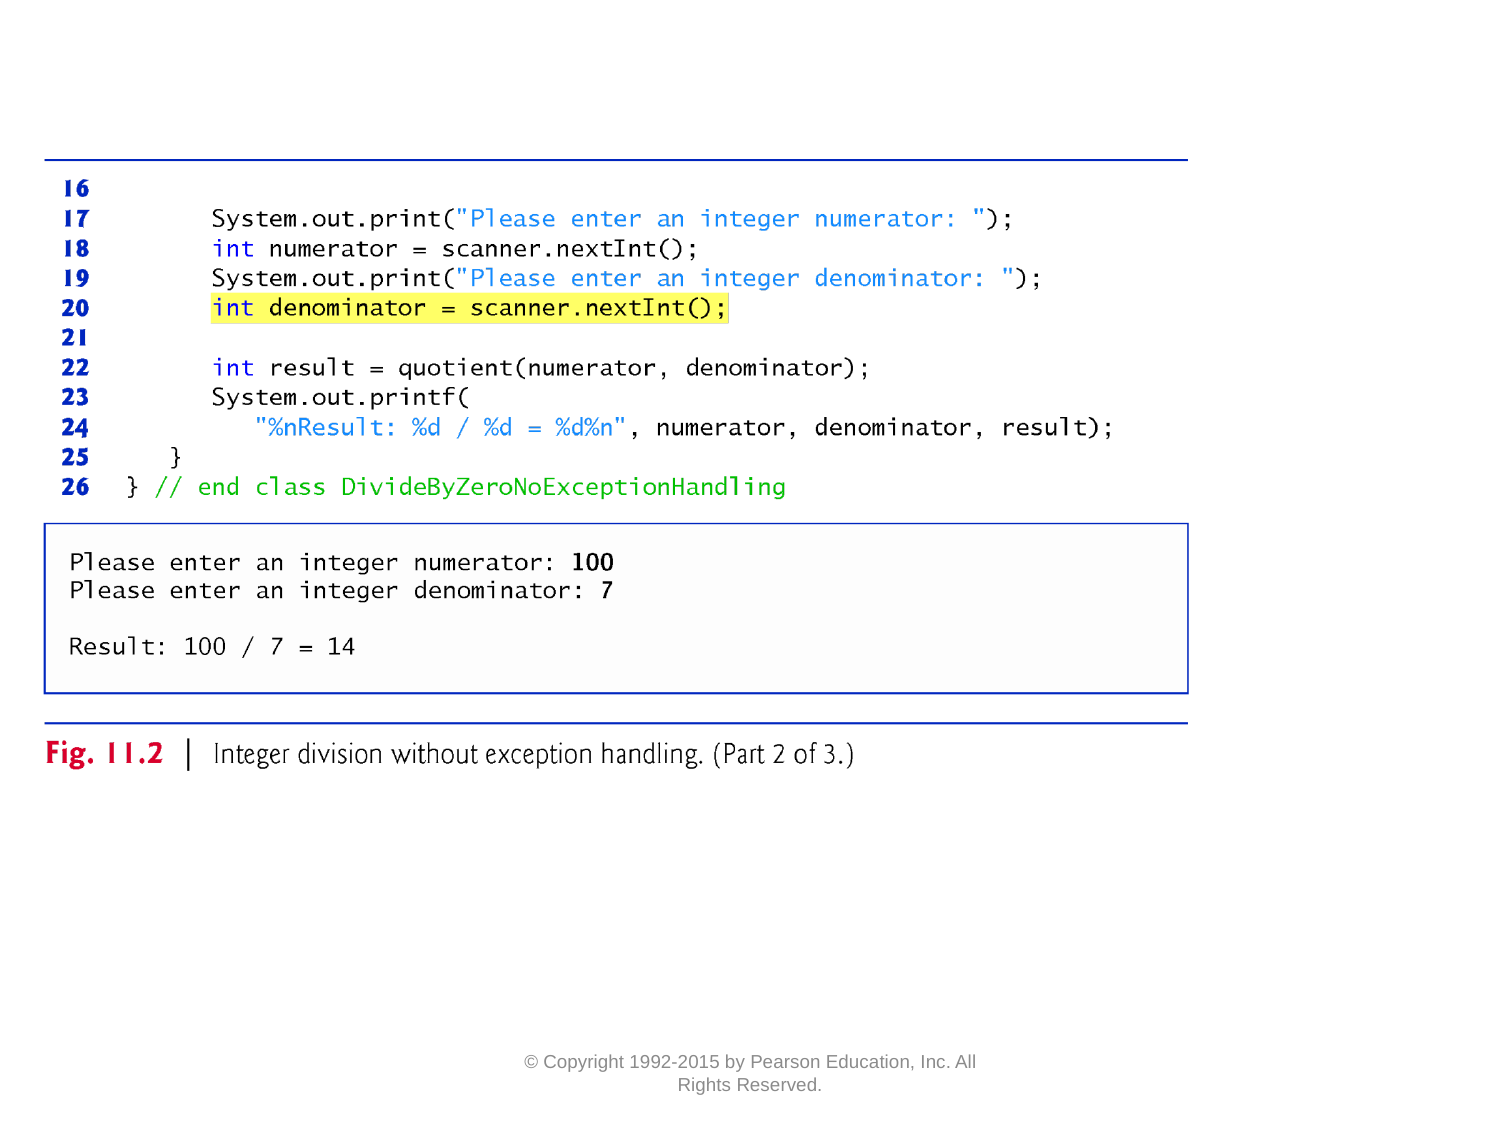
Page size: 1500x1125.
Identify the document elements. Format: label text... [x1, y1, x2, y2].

picture [0, 106, 1500, 1018]
footer © Copyright 1992-2015 by Pearson Education, Inc. All Rights Reserved. [496, 1042, 1004, 1103]
